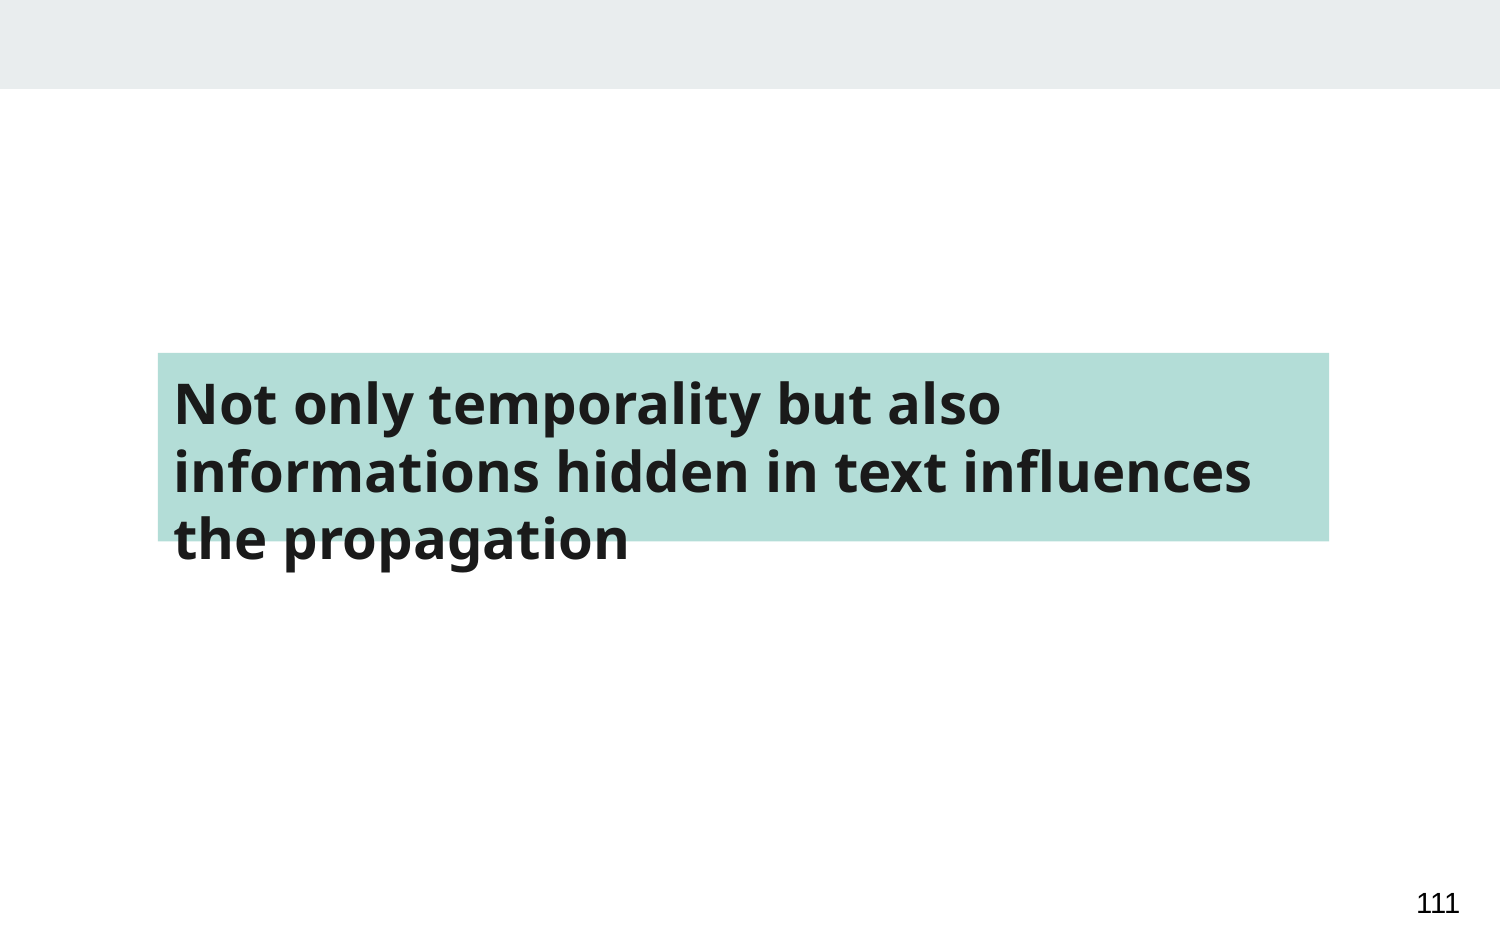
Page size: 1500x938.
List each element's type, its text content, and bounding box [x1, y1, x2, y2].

title Not only temporality but also informations hidden in text influences the propagation [157, 352, 1330, 542]
slide_number 111 [1400, 865, 1491, 938]
